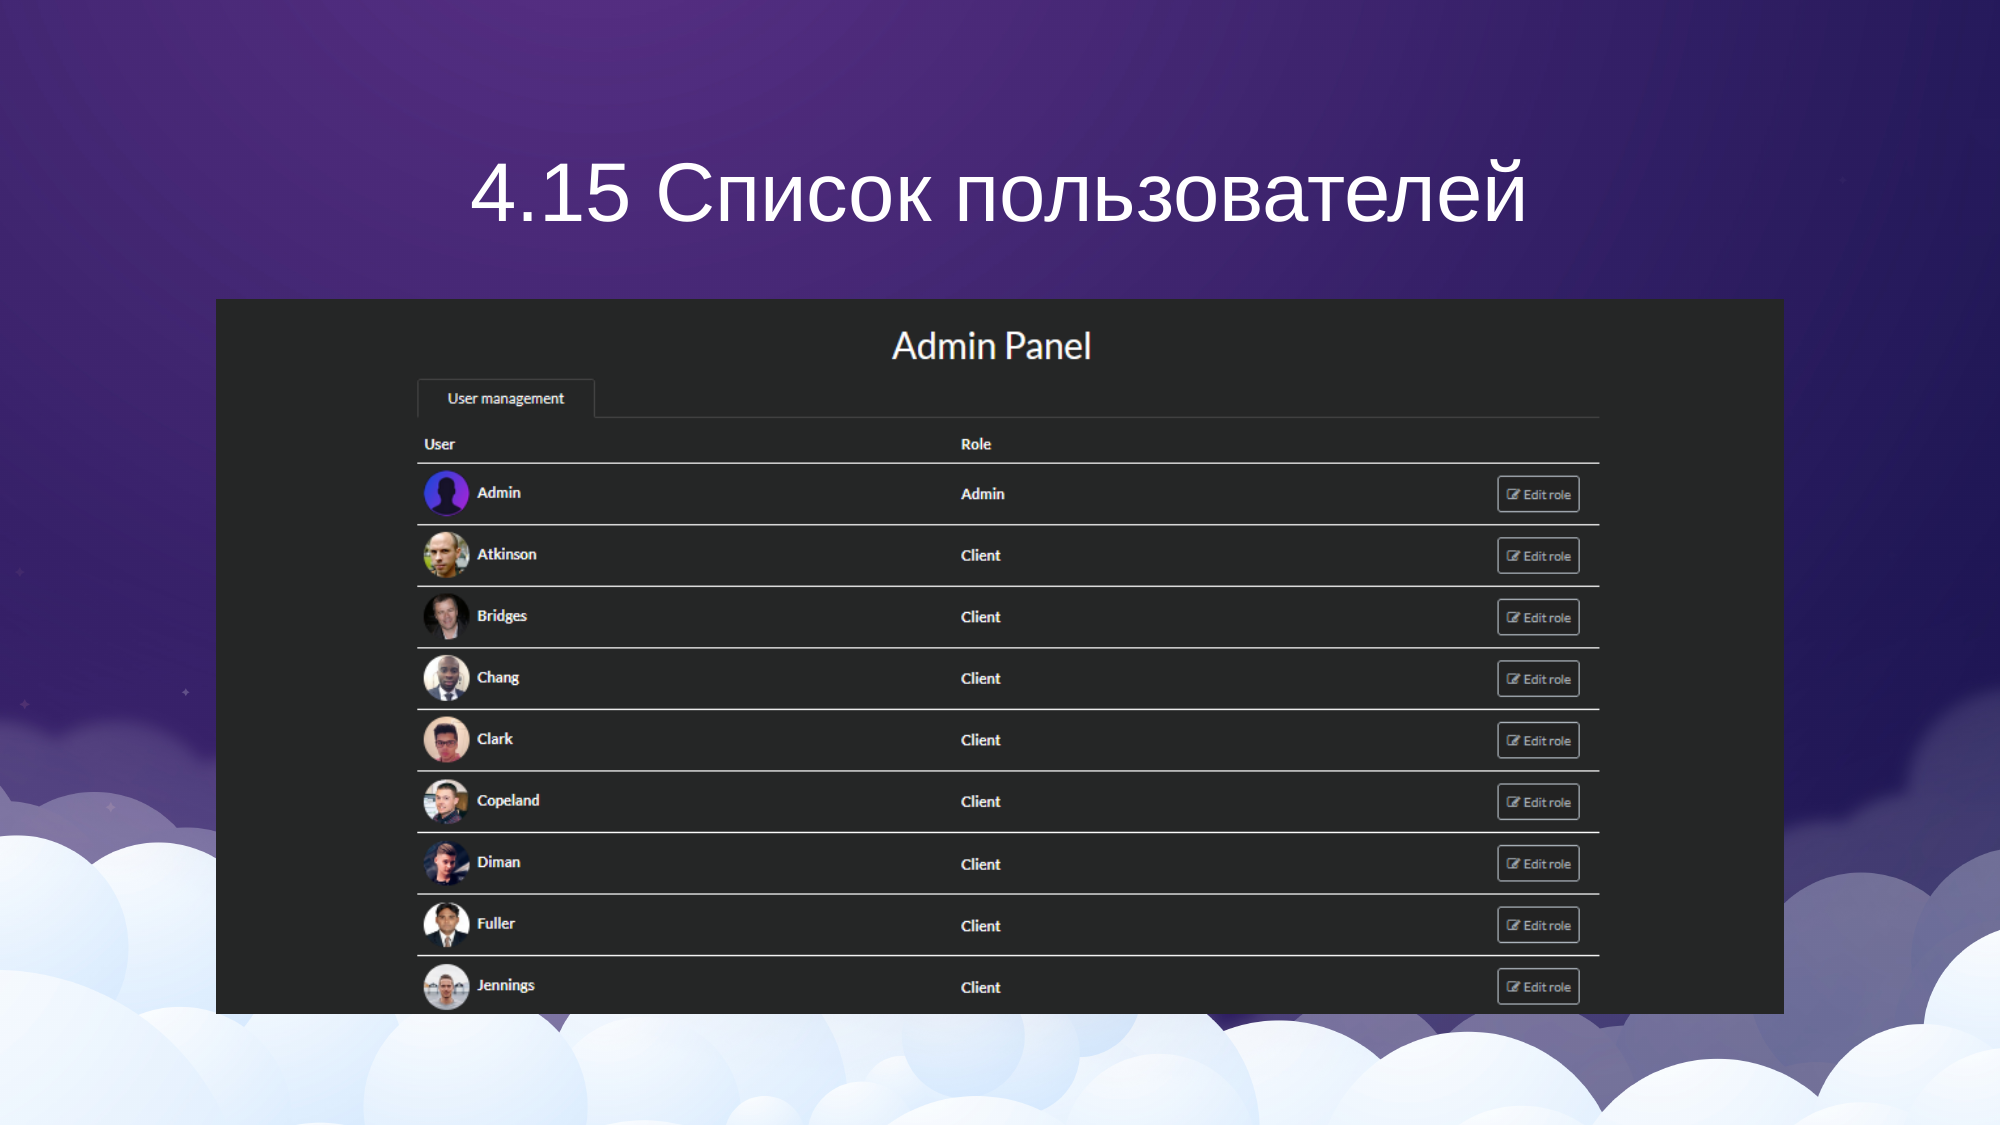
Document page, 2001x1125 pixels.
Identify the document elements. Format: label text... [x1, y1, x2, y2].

title 4.15 Список пользователей [142, 89, 1858, 300]
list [216, 299, 1784, 1014]
picture [0, 0, 2000, 1125]
